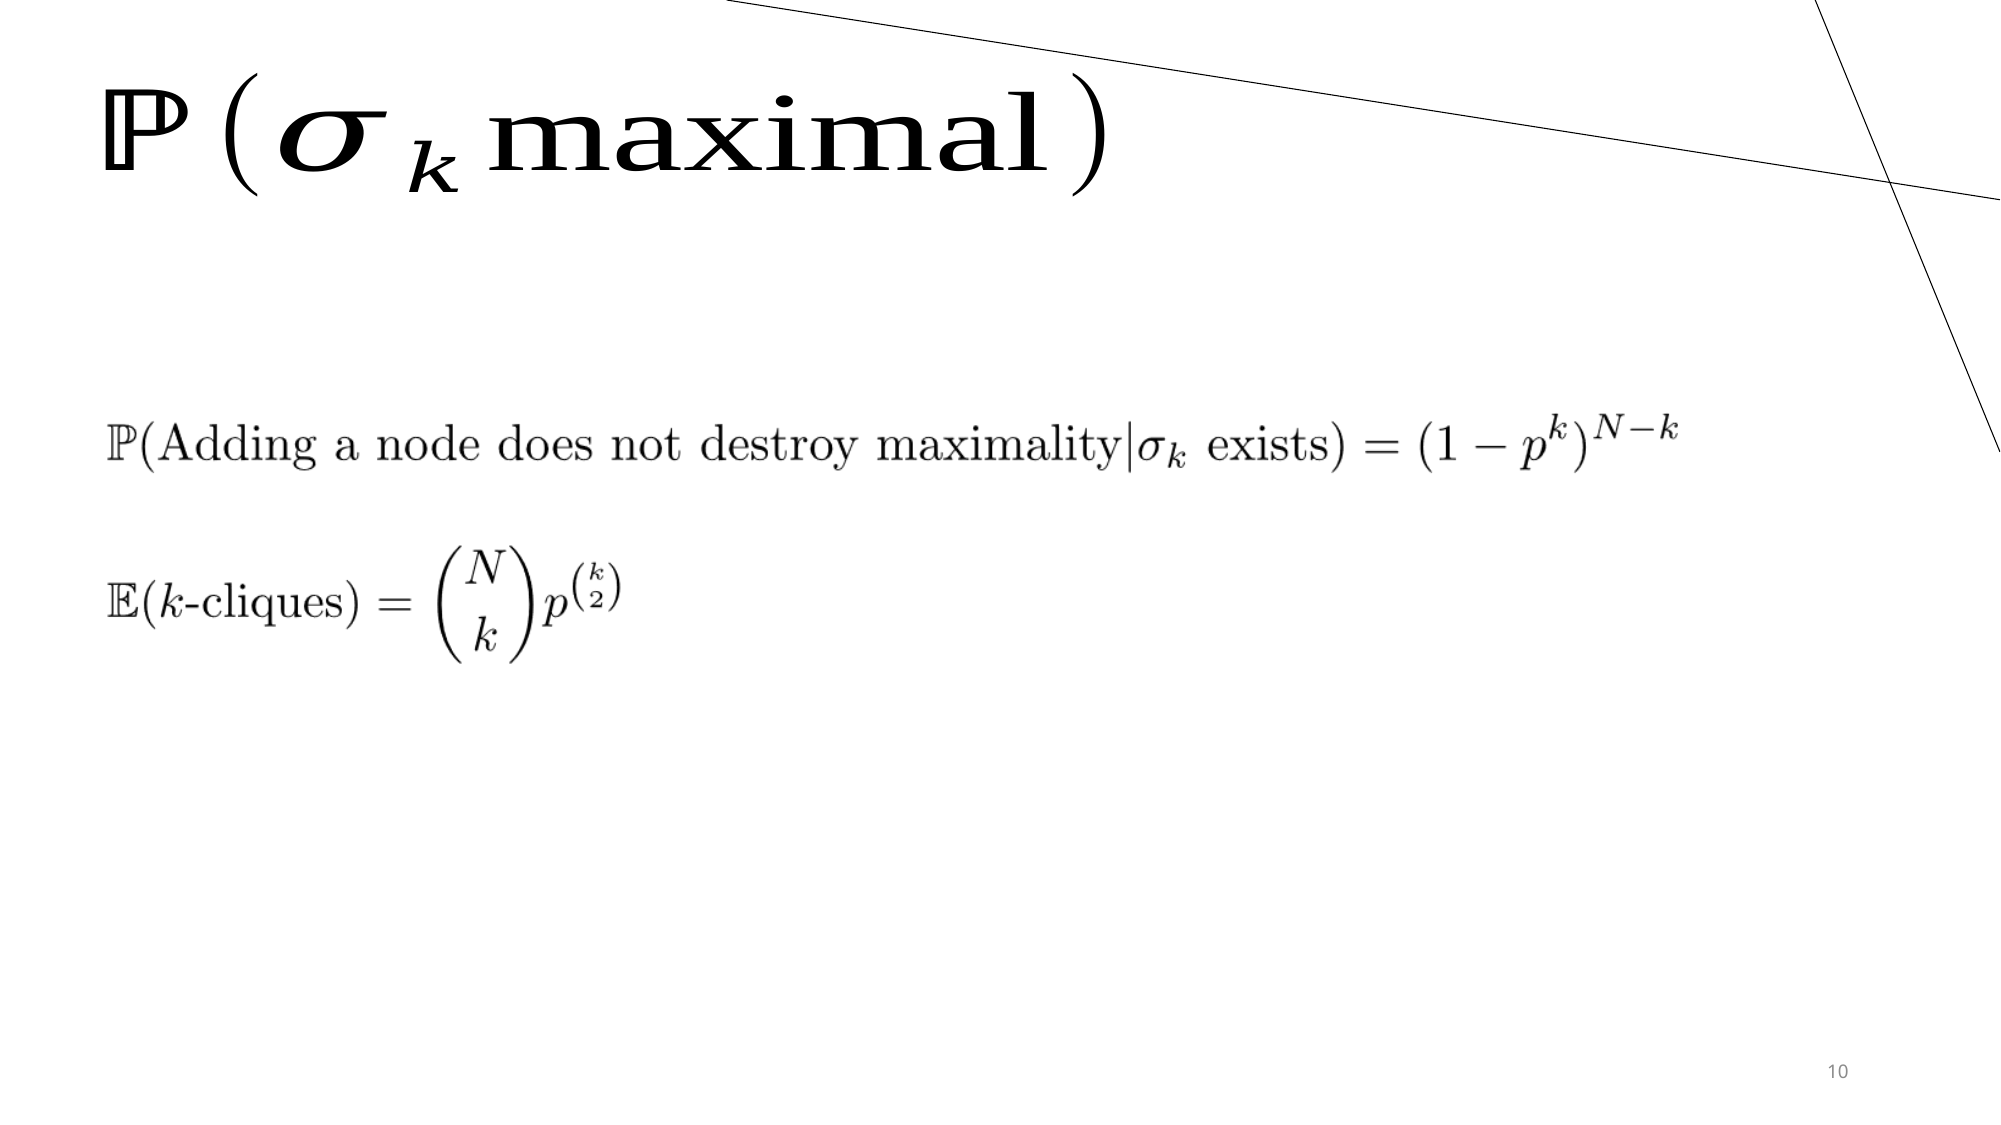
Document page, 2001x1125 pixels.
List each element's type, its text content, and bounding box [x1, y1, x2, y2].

slide_number 10 [1701, 1042, 1864, 1103]
picture [105, 542, 623, 665]
picture [105, 410, 1683, 477]
